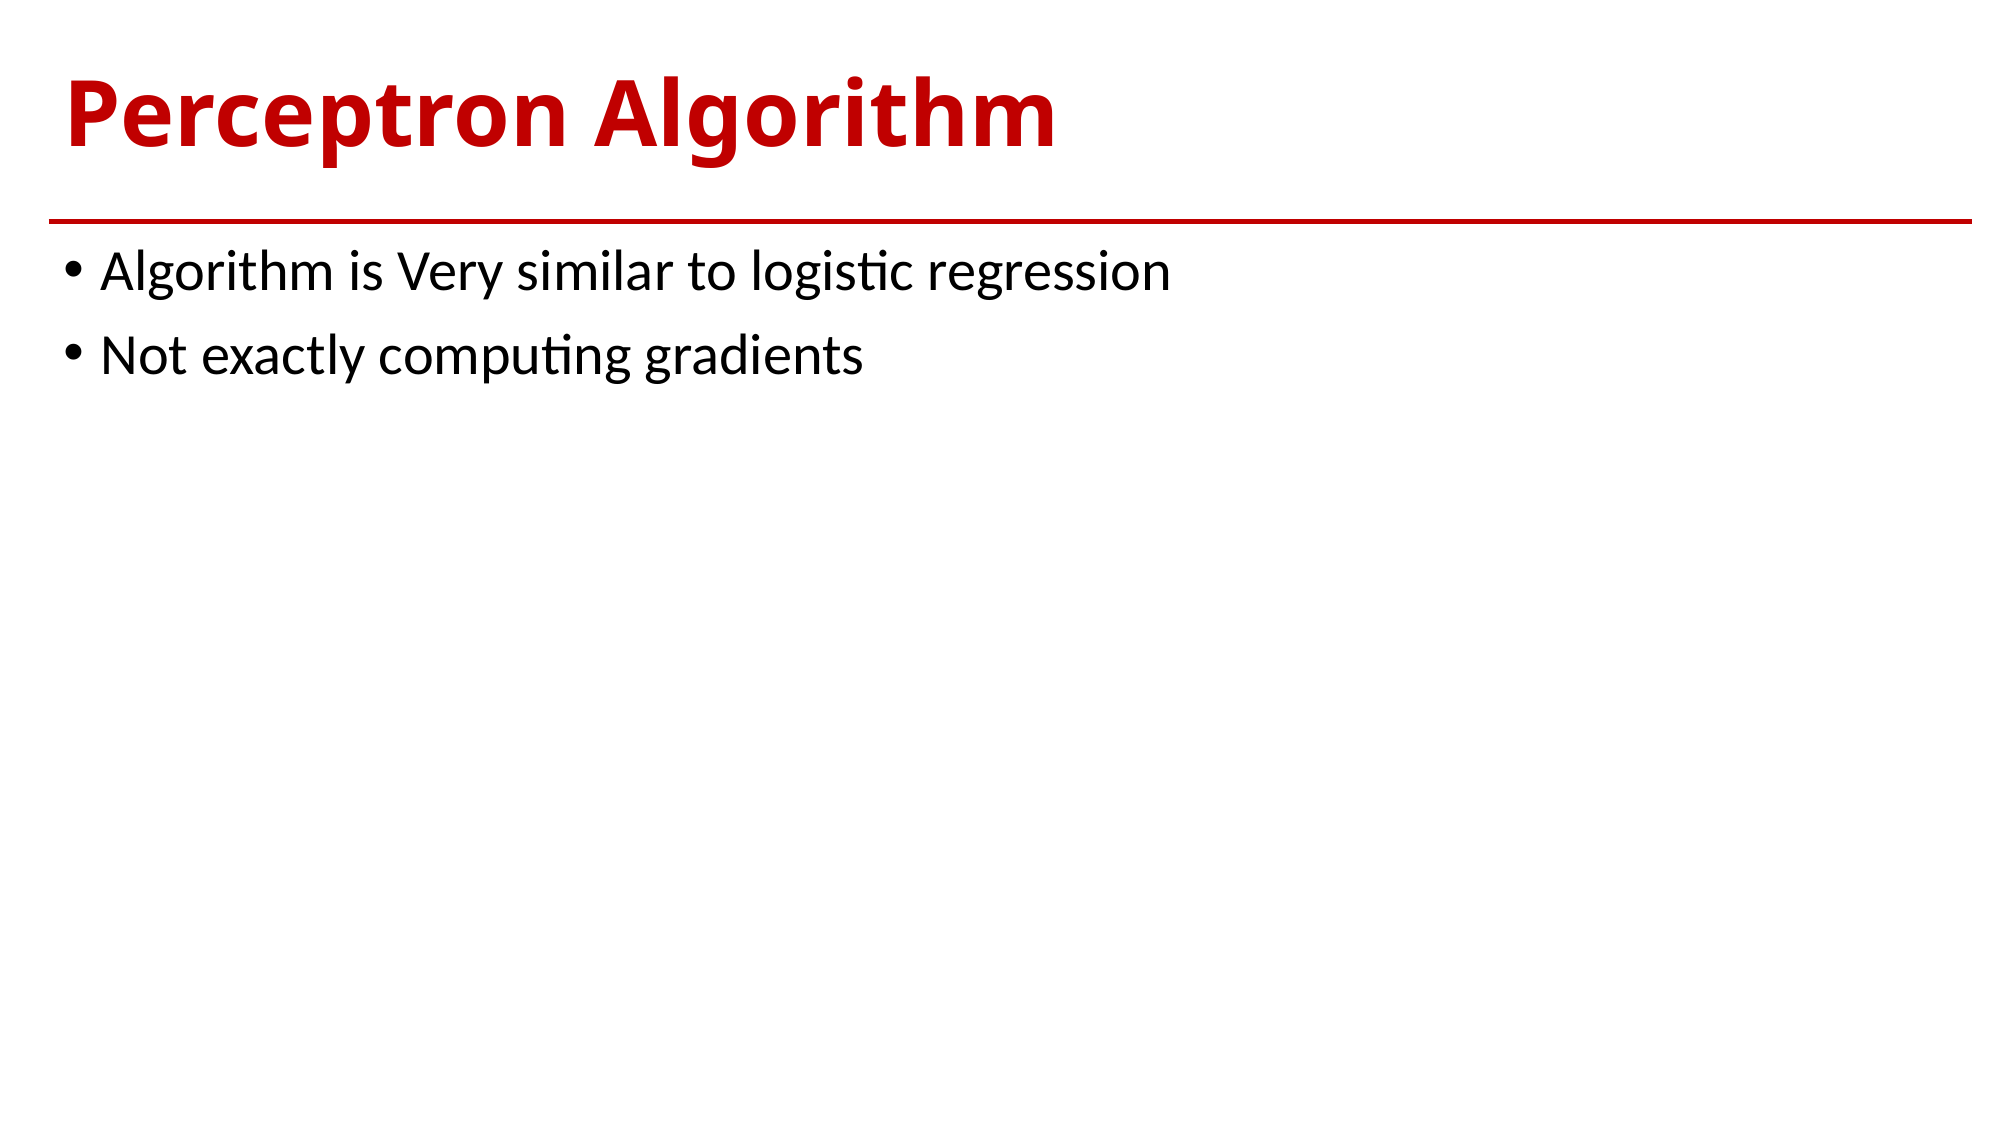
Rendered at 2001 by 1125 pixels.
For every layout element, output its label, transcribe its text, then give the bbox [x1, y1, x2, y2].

title Perceptron Algorithm [48, 41, 1972, 192]
list Algorithm is Very similar to logistic regression Not exactly computing gradients [48, 232, 1675, 446]
